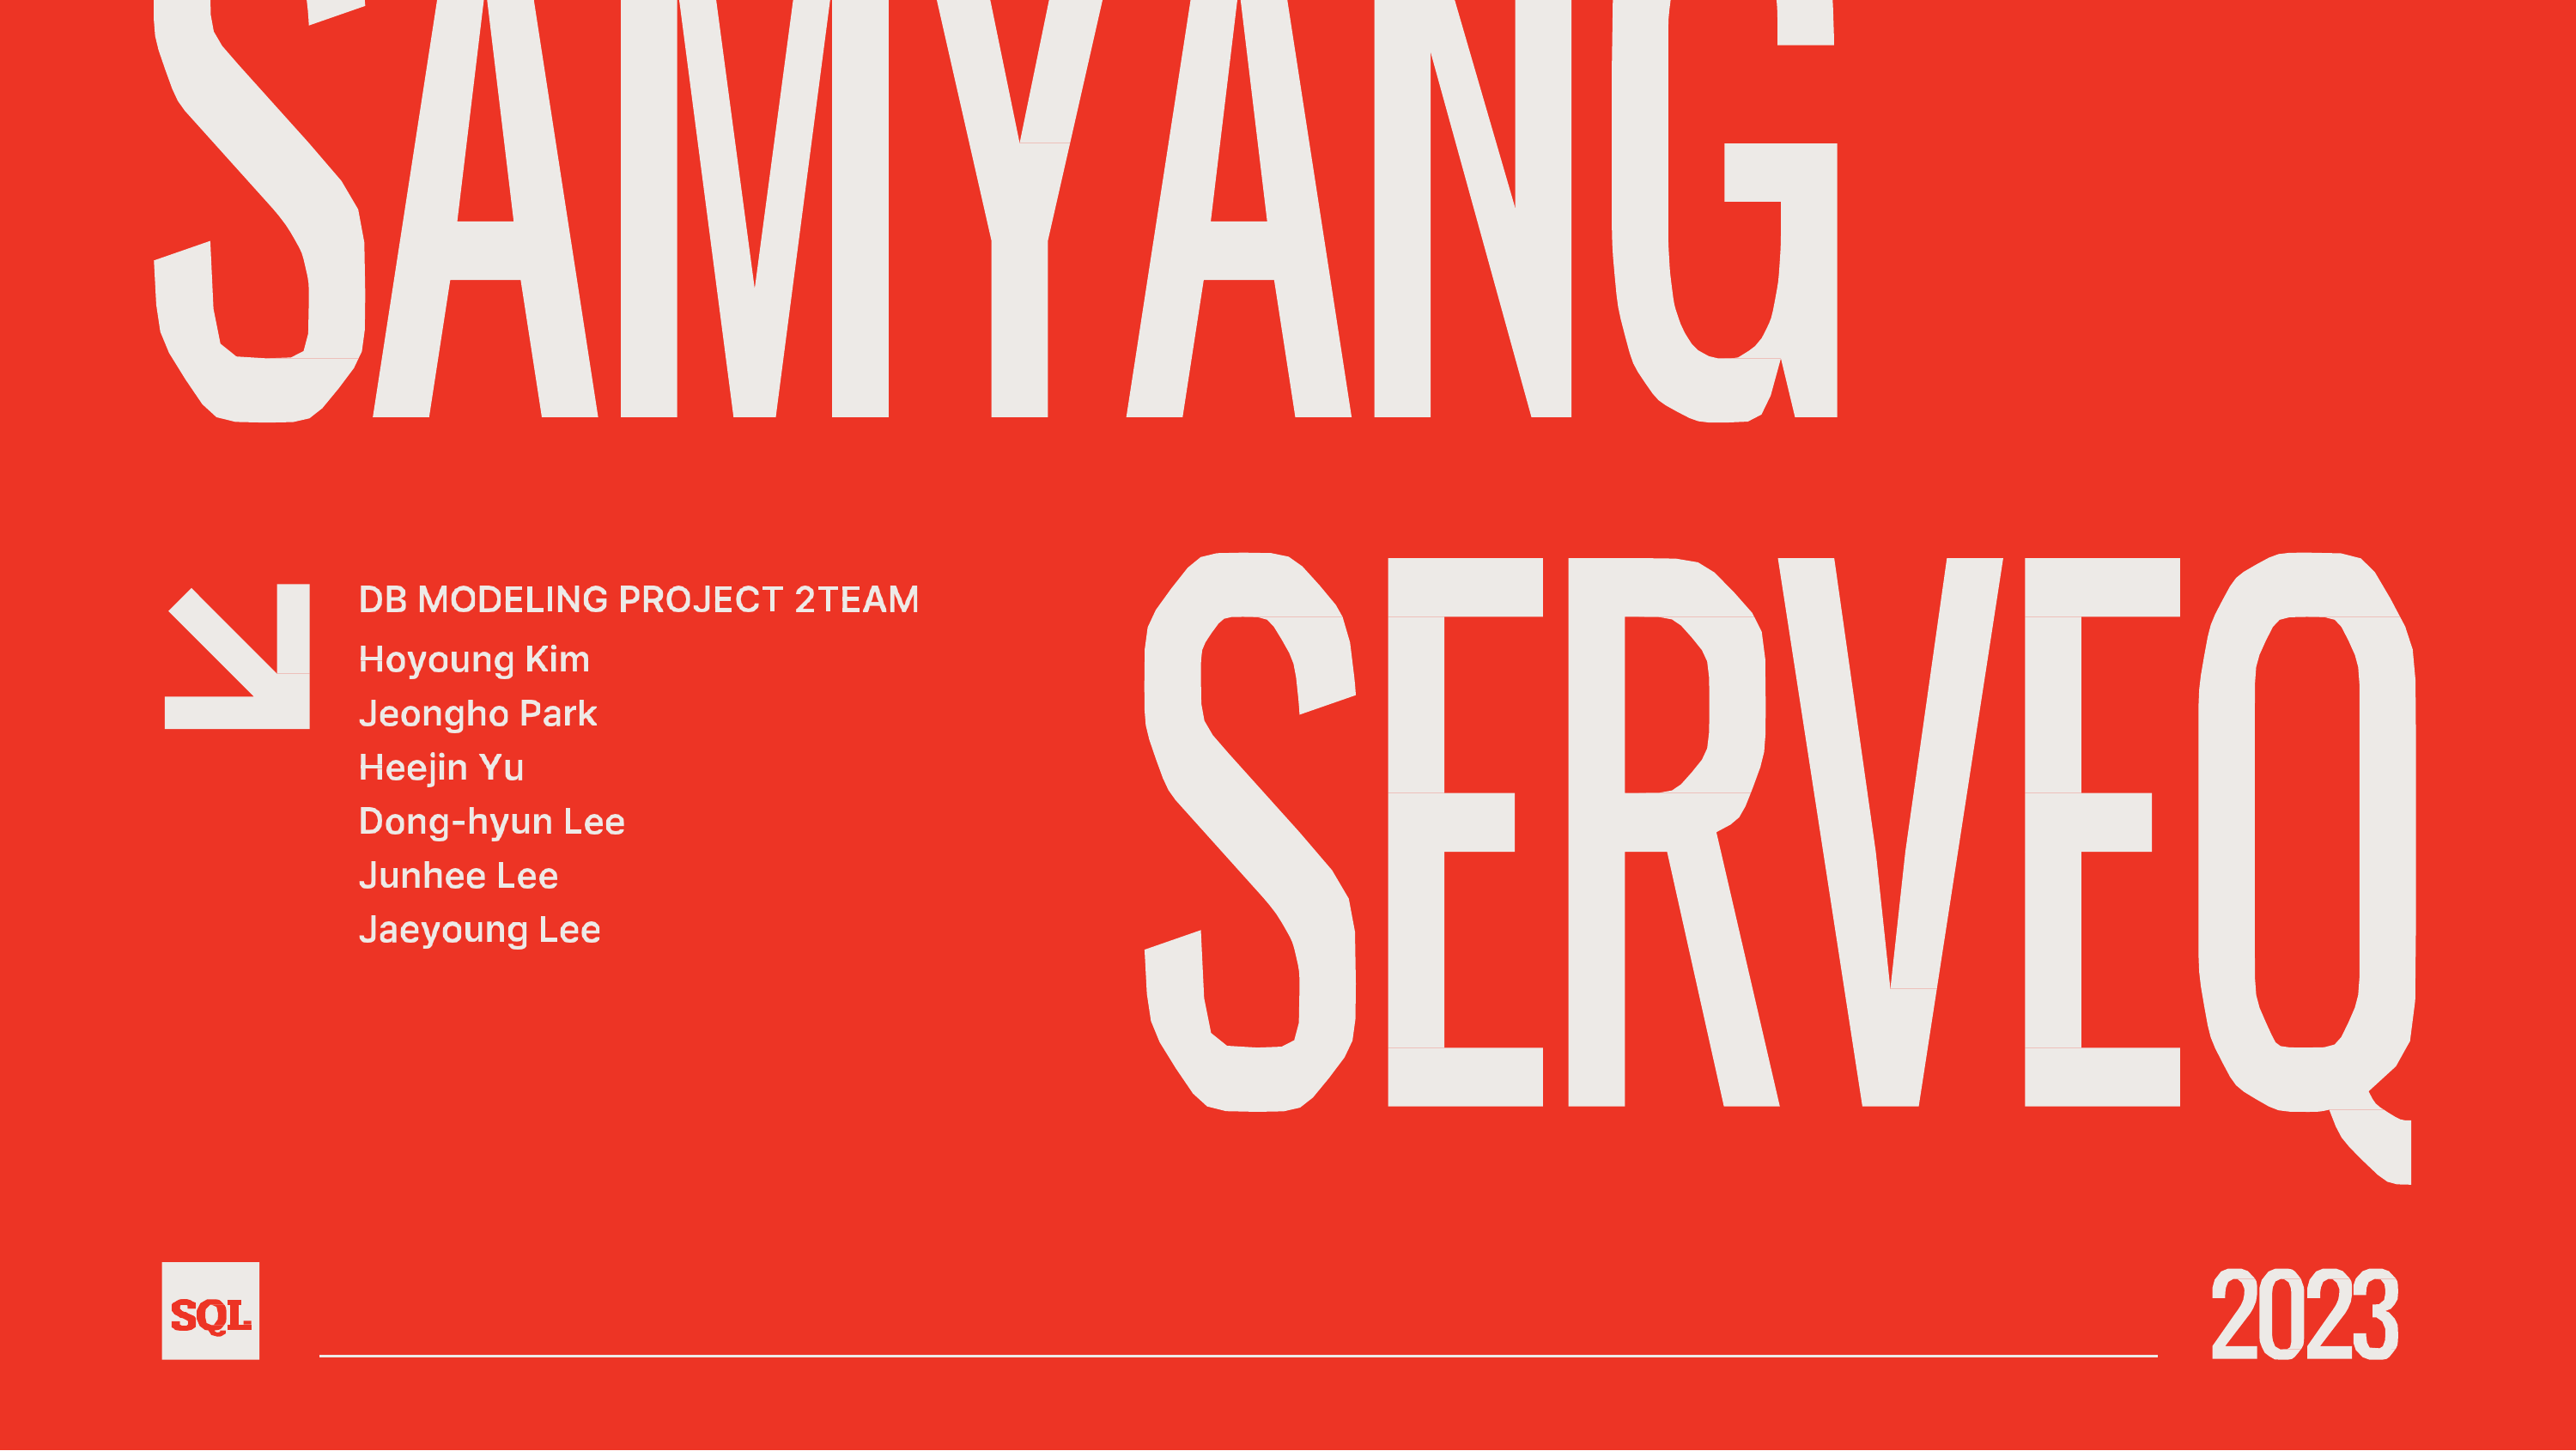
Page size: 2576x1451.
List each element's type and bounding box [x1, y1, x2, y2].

text_box [1388, 792, 1516, 853]
text_box [693, 586, 710, 612]
text_box [643, 586, 664, 612]
text_box [1777, 558, 2003, 1107]
text_box [1388, 852, 1445, 1047]
text_box [505, 600, 511, 608]
text_box [400, 921, 419, 943]
text_box [243, 1320, 252, 1325]
text_box [2025, 852, 2081, 1047]
text_box [428, 652, 448, 672]
text_box [796, 586, 814, 612]
text_box [518, 868, 536, 889]
text_box [561, 652, 588, 671]
text_box [621, 586, 640, 612]
text_box [161, 1262, 260, 1360]
text_box [487, 921, 504, 942]
text_box [361, 768, 366, 780]
text_box [377, 768, 382, 780]
text_box [468, 700, 486, 726]
text_box [489, 706, 508, 726]
text_box [842, 600, 848, 608]
text_box [583, 586, 607, 612]
text_box [605, 814, 624, 835]
text_box [453, 821, 465, 825]
text_box [1388, 1047, 1543, 1107]
text_box [832, 0, 889, 417]
text_box [714, 600, 720, 608]
text_box [361, 660, 366, 672]
text_box [2025, 616, 2081, 792]
text_box [466, 868, 485, 889]
text_box [512, 814, 530, 835]
text_box [551, 652, 556, 672]
text_box [521, 700, 541, 726]
text_box [361, 807, 382, 834]
text_box [465, 922, 483, 942]
text_box [2259, 1268, 2305, 1360]
text_box [377, 646, 382, 657]
text_box [2025, 792, 2153, 853]
text_box [565, 706, 576, 726]
text_box [736, 586, 759, 612]
text_box [505, 590, 511, 598]
text_box [380, 921, 397, 943]
text_box [439, 760, 445, 780]
text_box [2212, 1268, 2257, 1359]
text_box [361, 754, 366, 765]
text_box [373, 0, 598, 417]
text_box [377, 754, 382, 765]
text_box [1388, 616, 1445, 792]
text_box [678, 0, 830, 417]
text_box [473, 652, 491, 671]
text_box [479, 586, 501, 612]
text_box [862, 586, 887, 612]
text_box [171, 1299, 197, 1331]
text_box [842, 590, 848, 598]
text_box [1612, 0, 1838, 423]
text_box [581, 921, 600, 943]
text_box [197, 1299, 227, 1337]
text_box [621, 0, 677, 417]
text_box [164, 584, 310, 730]
text_box [550, 644, 556, 650]
text_box [380, 868, 398, 888]
text_box [386, 652, 405, 672]
text_box [579, 700, 598, 726]
text_box [401, 706, 420, 726]
text_box [495, 652, 513, 679]
text_box [714, 590, 720, 598]
text_box [424, 861, 442, 888]
text_box [507, 922, 527, 950]
text_box [445, 706, 464, 733]
text_box [505, 760, 523, 780]
text_box [1568, 558, 1780, 1107]
text_box [1126, 0, 1352, 417]
text_box [666, 586, 690, 612]
text_box [380, 706, 398, 726]
text_box [359, 915, 376, 943]
text_box [439, 752, 445, 758]
text_box [407, 652, 427, 679]
text_box [386, 814, 404, 835]
text_box [1388, 558, 1543, 617]
text_box [544, 706, 561, 726]
text_box [1374, 0, 1572, 417]
text_box [2025, 558, 2180, 617]
text_box [408, 814, 426, 834]
text_box [560, 921, 579, 943]
text_box [2307, 1268, 2353, 1359]
text_box [423, 706, 441, 726]
text_box [489, 814, 509, 841]
text_box [421, 922, 440, 950]
text_box [407, 752, 435, 787]
text_box [527, 646, 549, 672]
text_box [361, 586, 382, 612]
text_box [359, 700, 376, 726]
text_box [452, 652, 469, 672]
text_box [2198, 552, 2416, 1185]
text_box [429, 814, 448, 841]
text_box [534, 814, 551, 834]
text_box [539, 868, 557, 889]
text_box [890, 586, 918, 612]
text_box [448, 760, 466, 780]
text_box [557, 586, 580, 612]
text_box [386, 586, 406, 612]
text_box [2025, 1047, 2180, 1107]
text_box [386, 760, 404, 780]
text_box [446, 868, 464, 889]
text_box [478, 754, 502, 780]
text_box [377, 660, 382, 672]
text_box [0, 0, 2576, 1450]
text_box [936, 0, 1103, 417]
text_box [442, 921, 462, 943]
text_box [154, 0, 366, 423]
text_box [1144, 552, 1357, 1112]
text_box [2353, 1268, 2398, 1360]
text_box [419, 586, 447, 612]
text_box [361, 646, 366, 657]
text_box [359, 861, 376, 889]
text_box [402, 868, 420, 888]
text_box [451, 586, 476, 612]
text_box [469, 807, 487, 834]
text_box [585, 814, 603, 835]
